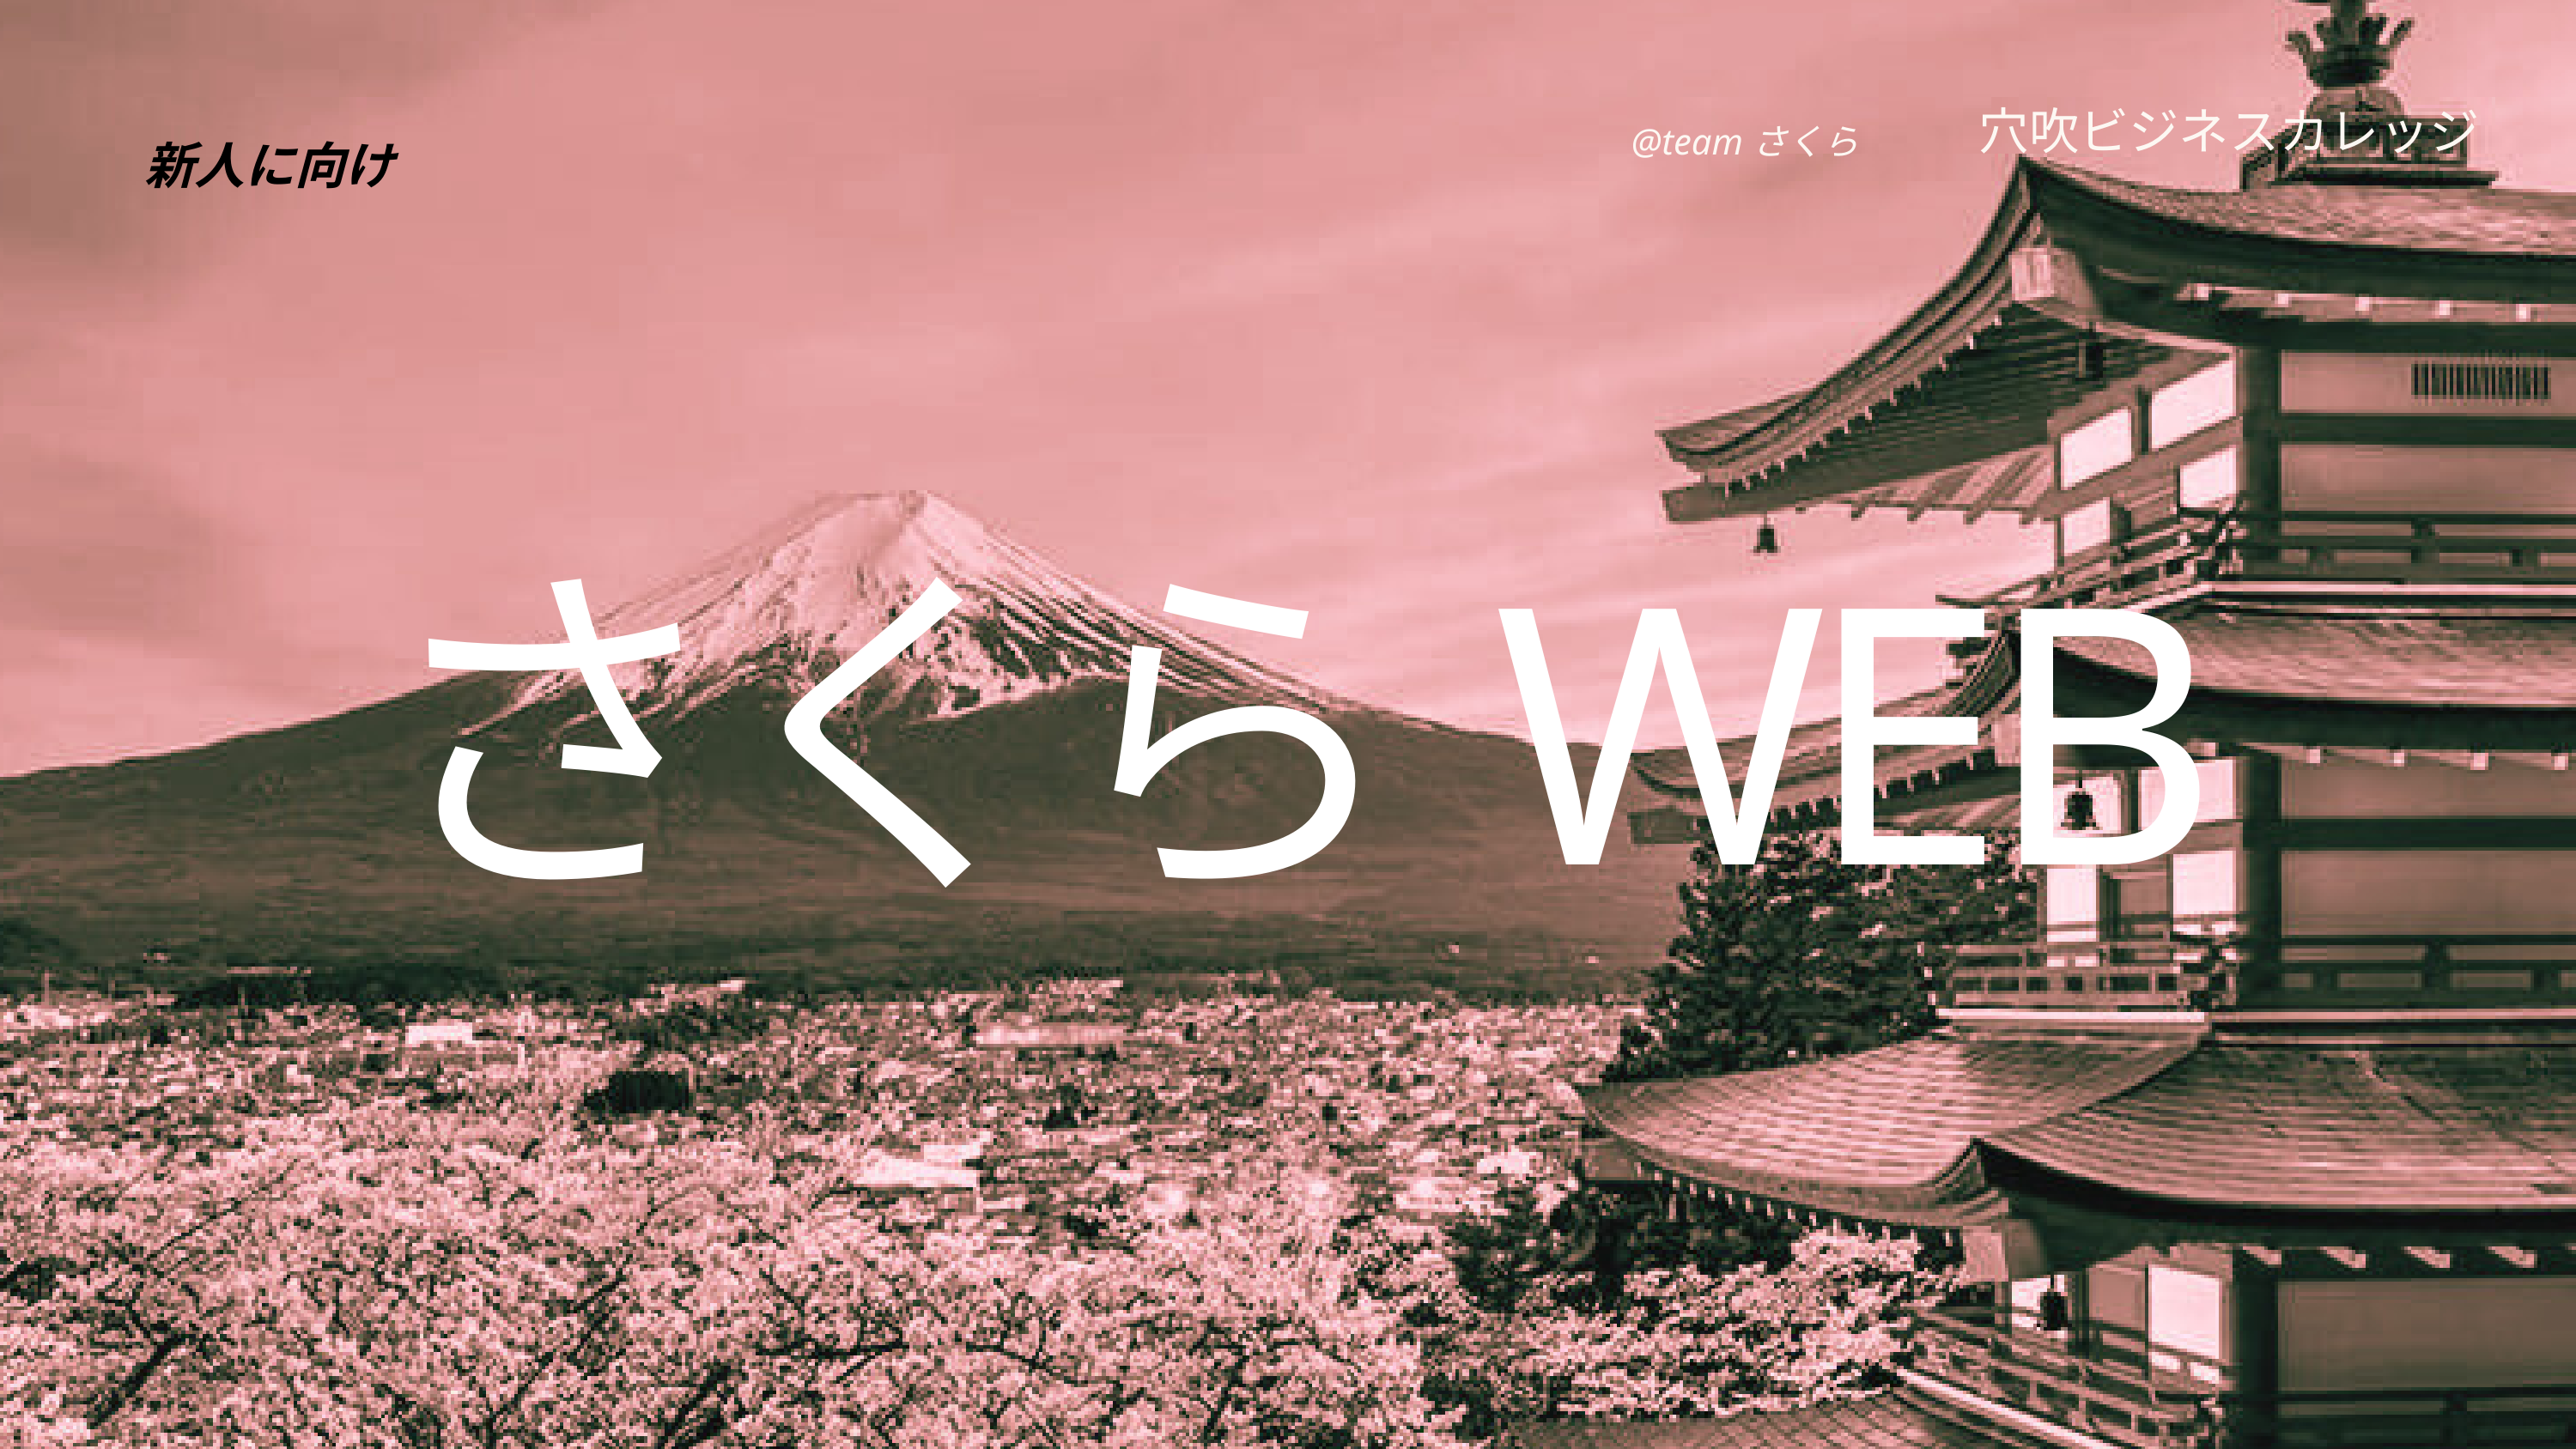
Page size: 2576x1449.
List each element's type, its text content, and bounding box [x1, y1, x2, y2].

text_box さくらWEB [142, 579, 2451, 1295]
text_box 新人に向け [144, 131, 835, 195]
text_box @teamさくら [1631, 133, 1999, 162]
text_box 穴吹ビジネスカレッジ [1932, 131, 2480, 161]
text_box [0, 0, 2576, 1449]
